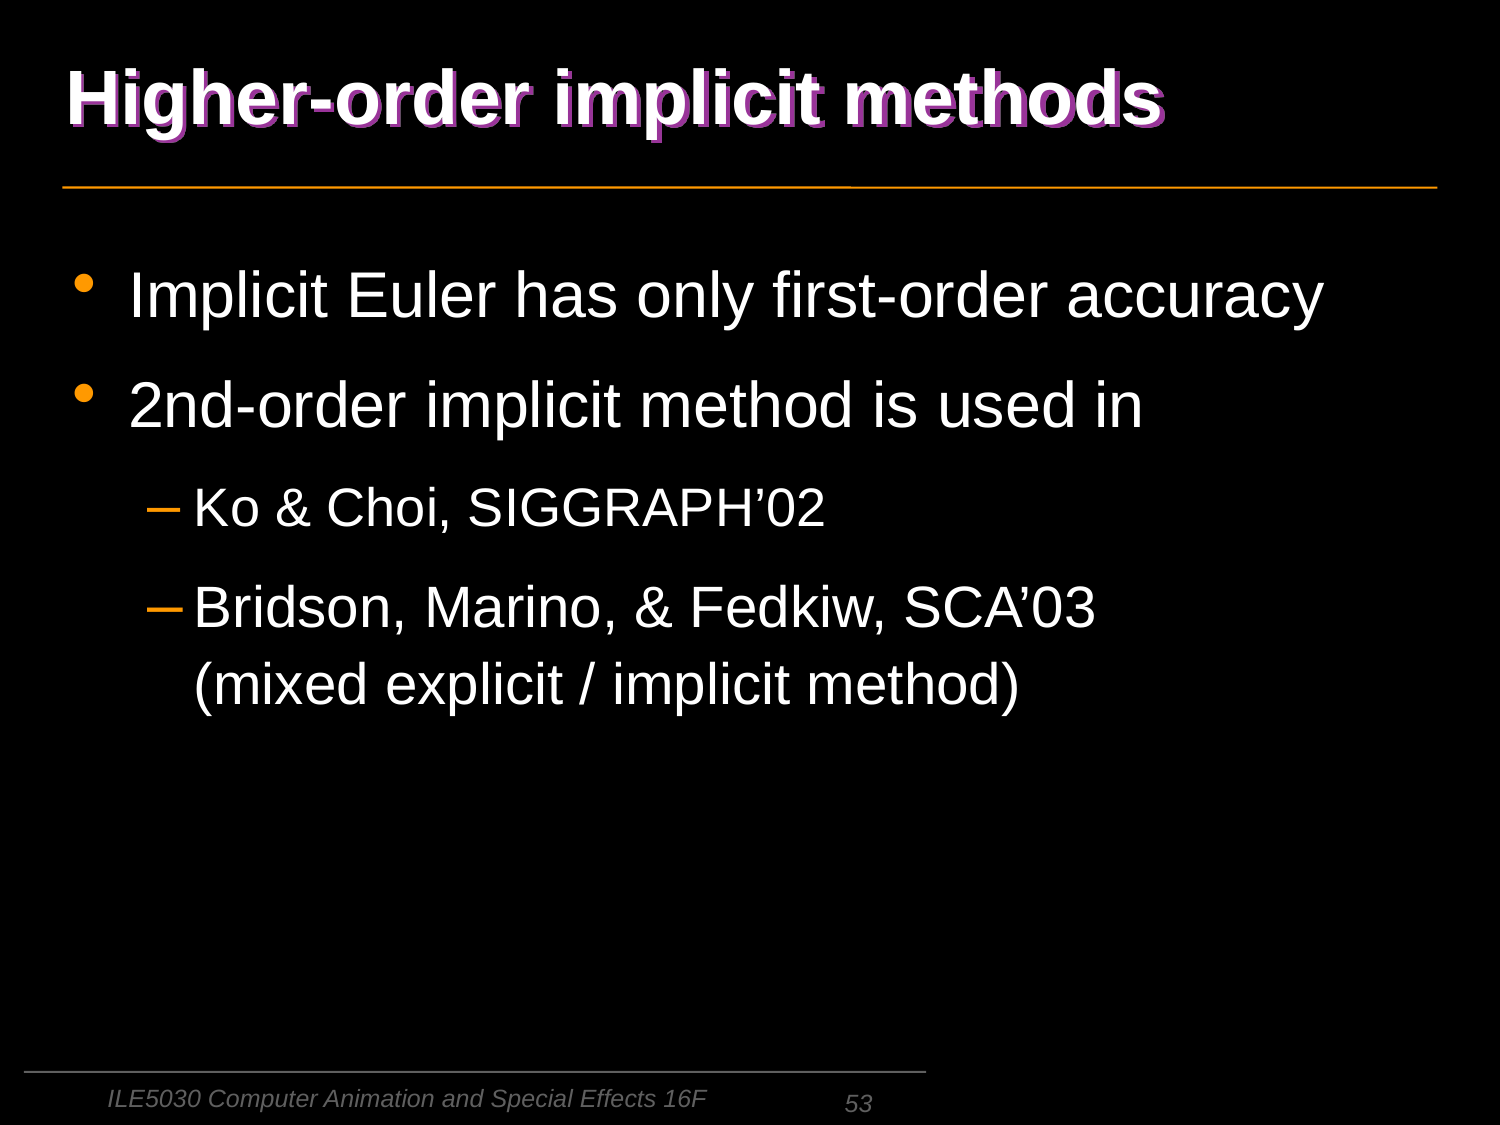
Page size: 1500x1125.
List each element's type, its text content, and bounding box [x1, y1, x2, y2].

slide_number 53 [537, 1084, 888, 1125]
list Implicit Euler has only first-order accuracy 2nd-order implicit method is used in Ko & Choi, SIGGRAPH’02 Bridson, Marino, & Fedkiw, SCA’03 (mixed explicit / implicit method) [57, 237, 1438, 1063]
title Higher-order implicit methods [50, 0, 1450, 188]
footer ILE5030 Computer Animation and Special Effects 16F [92, 1074, 838, 1125]
